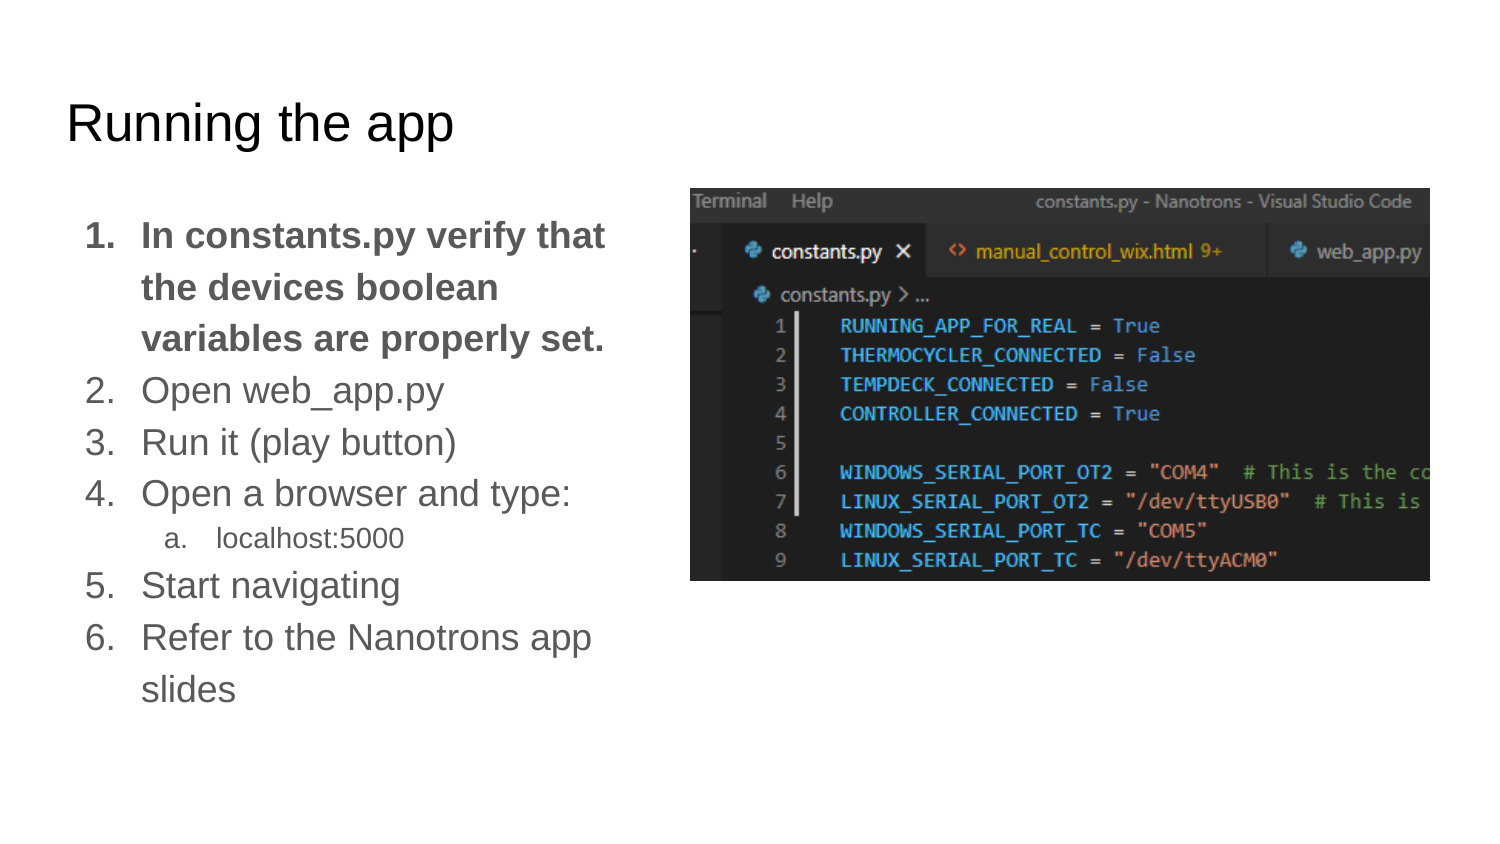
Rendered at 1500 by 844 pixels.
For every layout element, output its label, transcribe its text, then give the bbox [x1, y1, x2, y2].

list In constants.py verify that the devices boolean variables are properly set. Open web_app.py Run it (play button) Open a browser and type: localhost:5000 Start navigating Refer to the Nanotrons app slides [51, 189, 655, 750]
title Running the app [51, 72, 750, 167]
picture [690, 188, 1430, 581]
